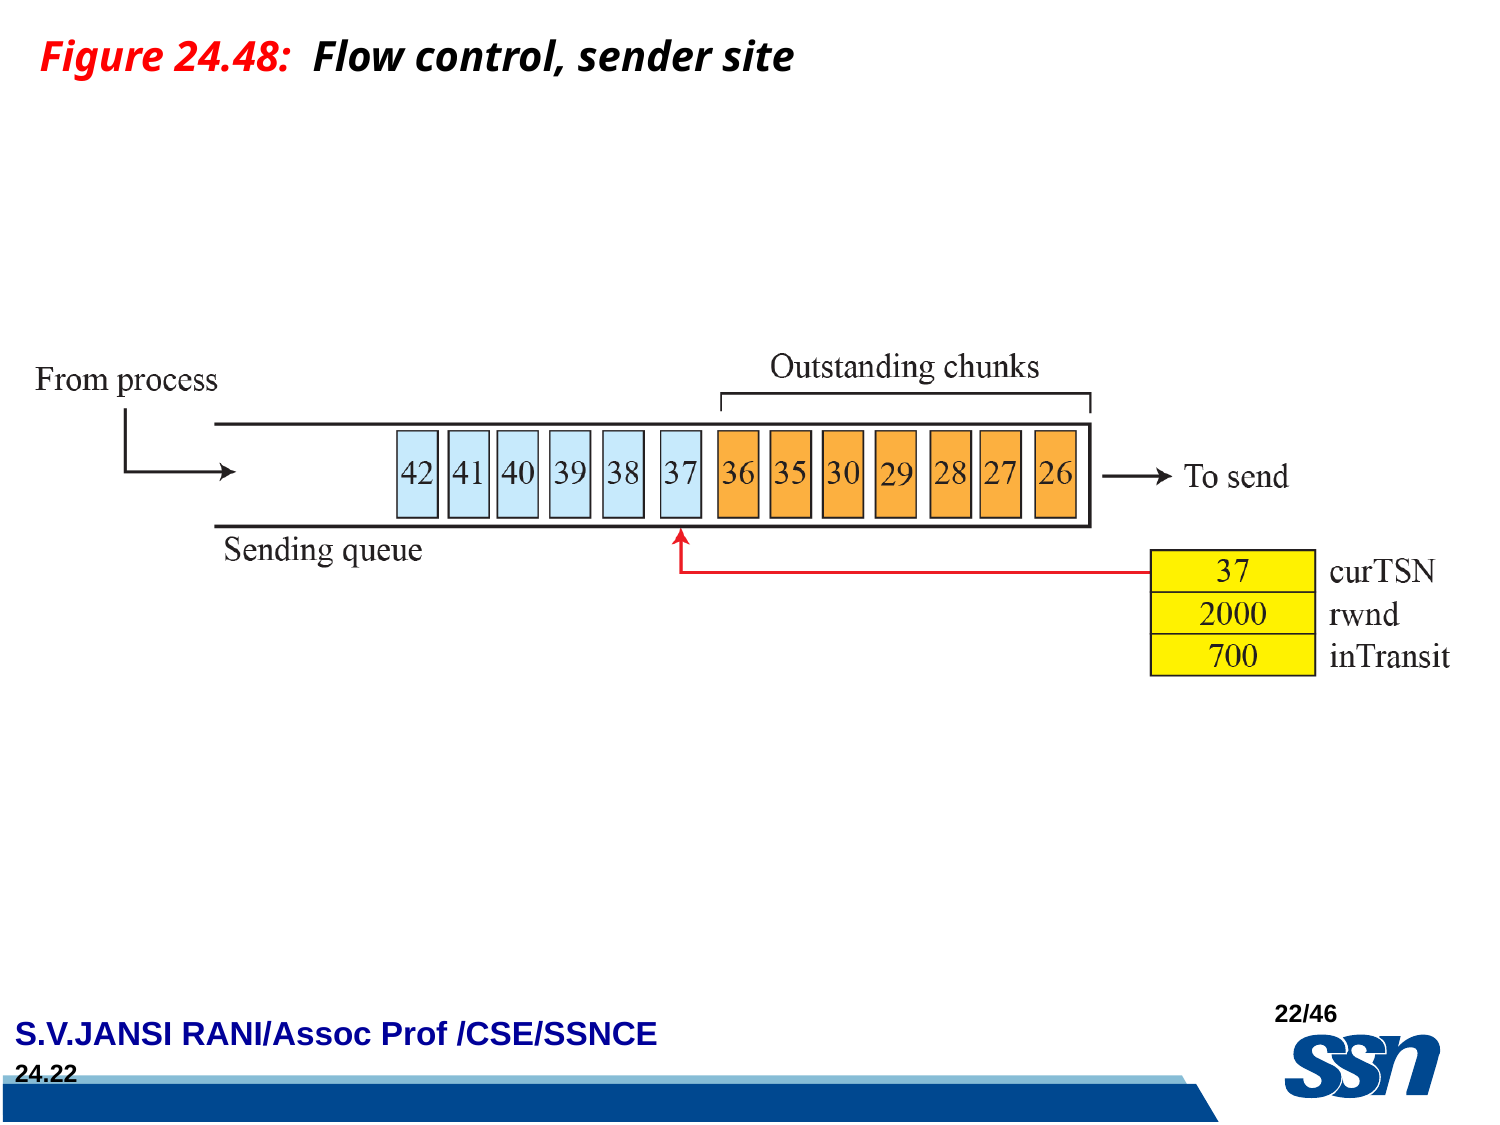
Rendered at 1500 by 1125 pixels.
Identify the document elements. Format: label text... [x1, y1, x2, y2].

picture [34, 349, 1451, 677]
text_box Figure 24.48: Flow control, sender site [24, 22, 1363, 87]
slide_number 24.22 [0, 1050, 313, 1125]
